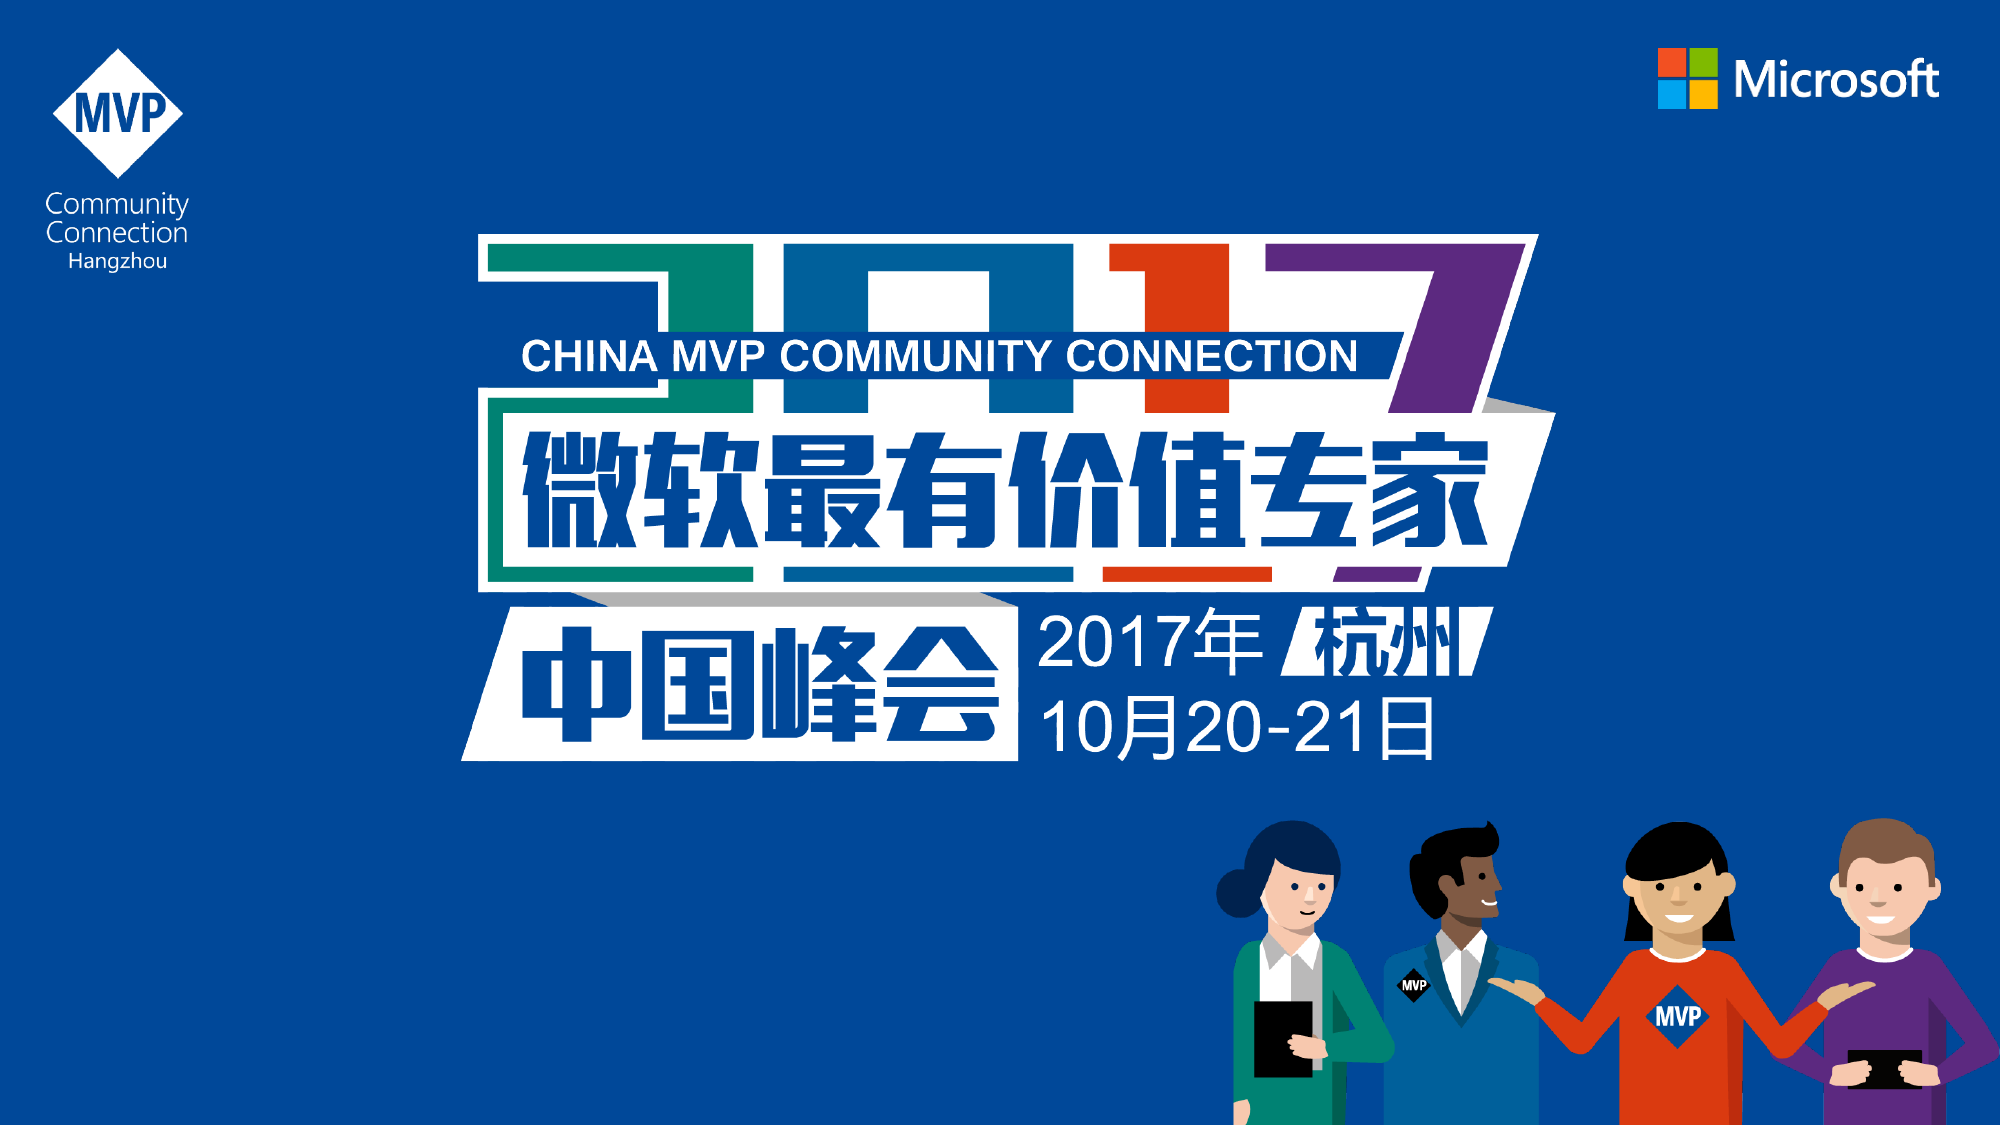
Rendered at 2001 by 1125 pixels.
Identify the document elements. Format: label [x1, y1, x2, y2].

picture [440, 227, 1573, 782]
picture [1215, 818, 2000, 1125]
picture [1658, 48, 1939, 109]
picture [46, 48, 189, 273]
